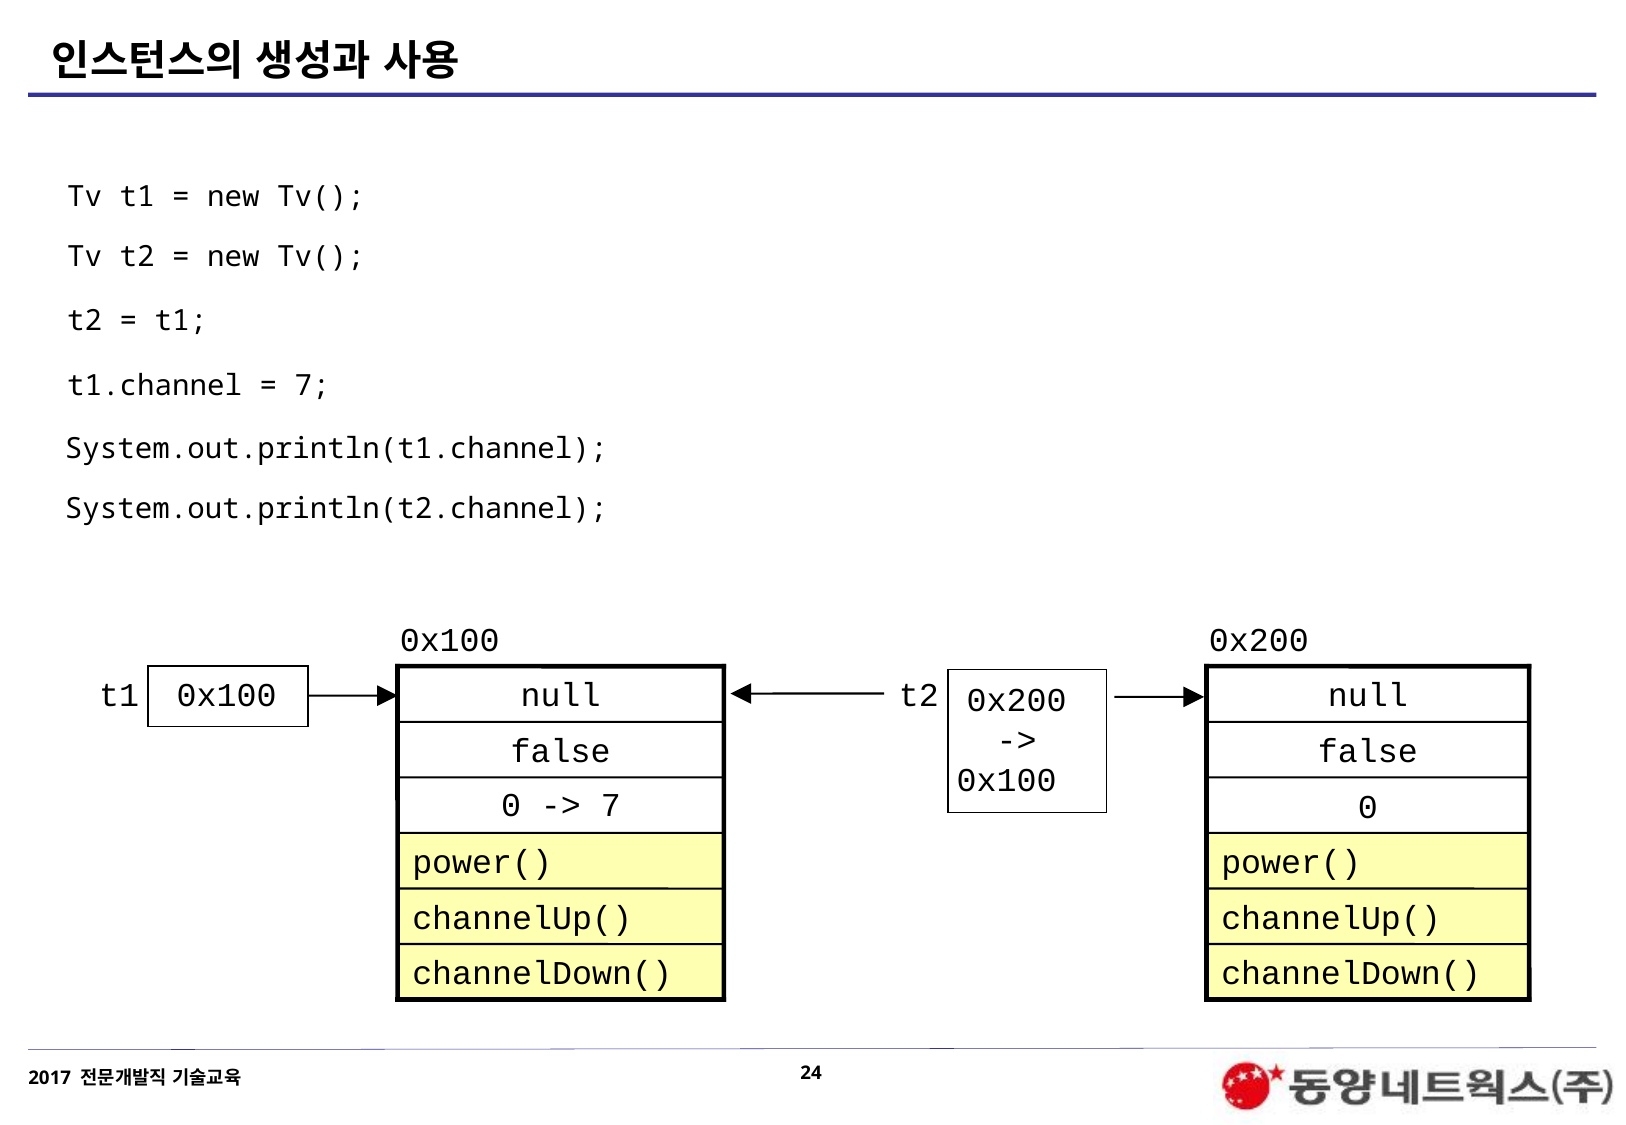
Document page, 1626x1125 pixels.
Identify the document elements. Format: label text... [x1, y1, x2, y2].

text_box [384, 610, 929, 1000]
text_box Tv t2 = new Tv(); [52, 230, 622, 280]
text_box t1.channel = 7; [52, 359, 622, 409]
text_box Tv t1 = new Tv(); [52, 170, 622, 220]
picture [1213, 1051, 1625, 1125]
text_box 0x100 [309, 666, 315, 695]
text_box t2 [933, 666, 1054, 670]
text_box 0x200 -> 0x100 [933, 670, 1105, 805]
title 인스턴스의 생성과 사용 [36, 25, 1325, 92]
text_box t2 = t1; [52, 294, 622, 344]
text_box System.out.println(t2.channel); [49, 482, 1043, 533]
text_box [1194, 610, 1530, 1000]
text_box System.out.println(t1.channel); [49, 421, 1043, 472]
text_box [947, 669, 1107, 813]
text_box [84, 665, 309, 727]
text_box [1114, 686, 1188, 708]
